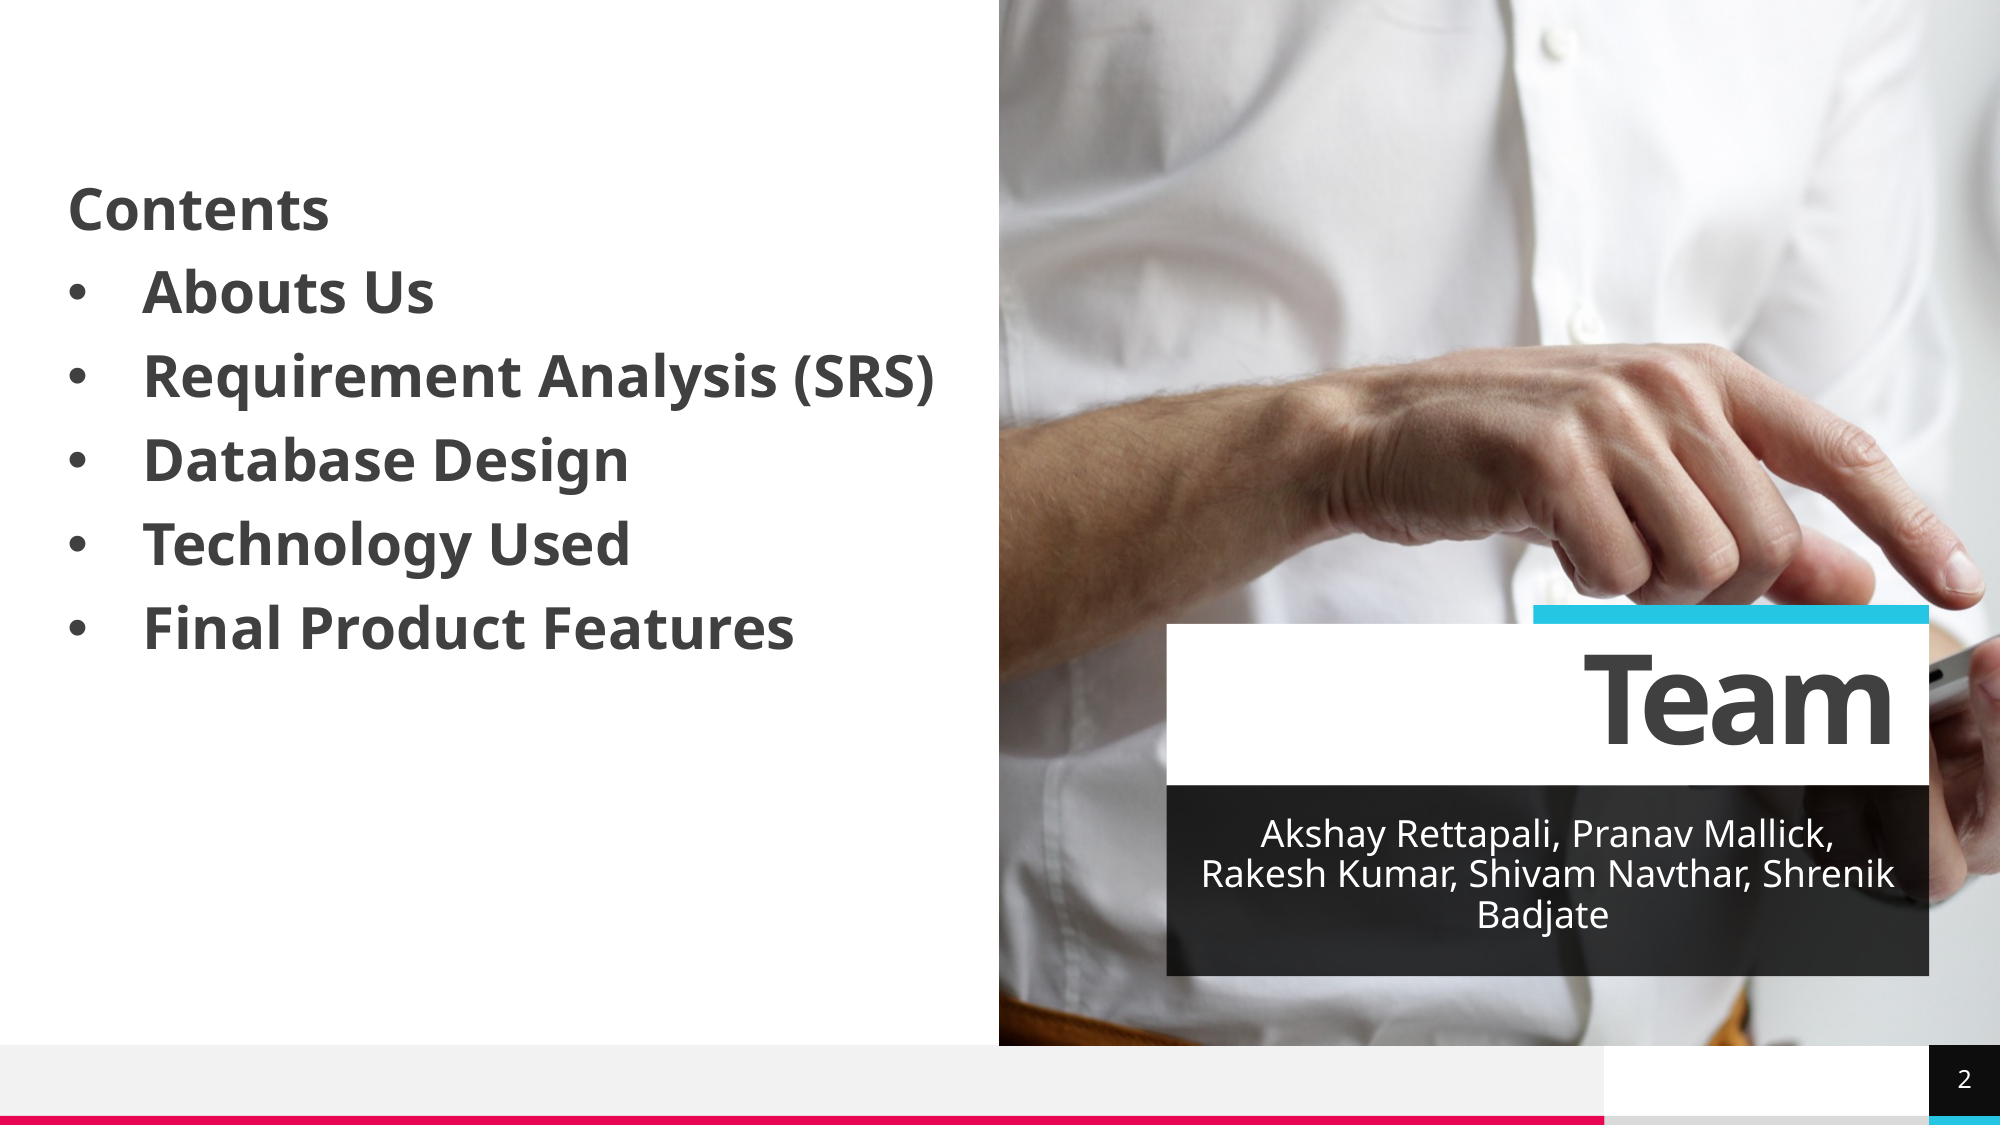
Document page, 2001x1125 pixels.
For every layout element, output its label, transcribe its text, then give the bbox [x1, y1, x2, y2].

slide_number 2 [1929, 1046, 2000, 1116]
picture [999, 0, 2000, 1046]
list Contents Abouts Us Requirement Analysis (SRS) Database Design Technology Used Final Product Features [67, 482, 965, 746]
